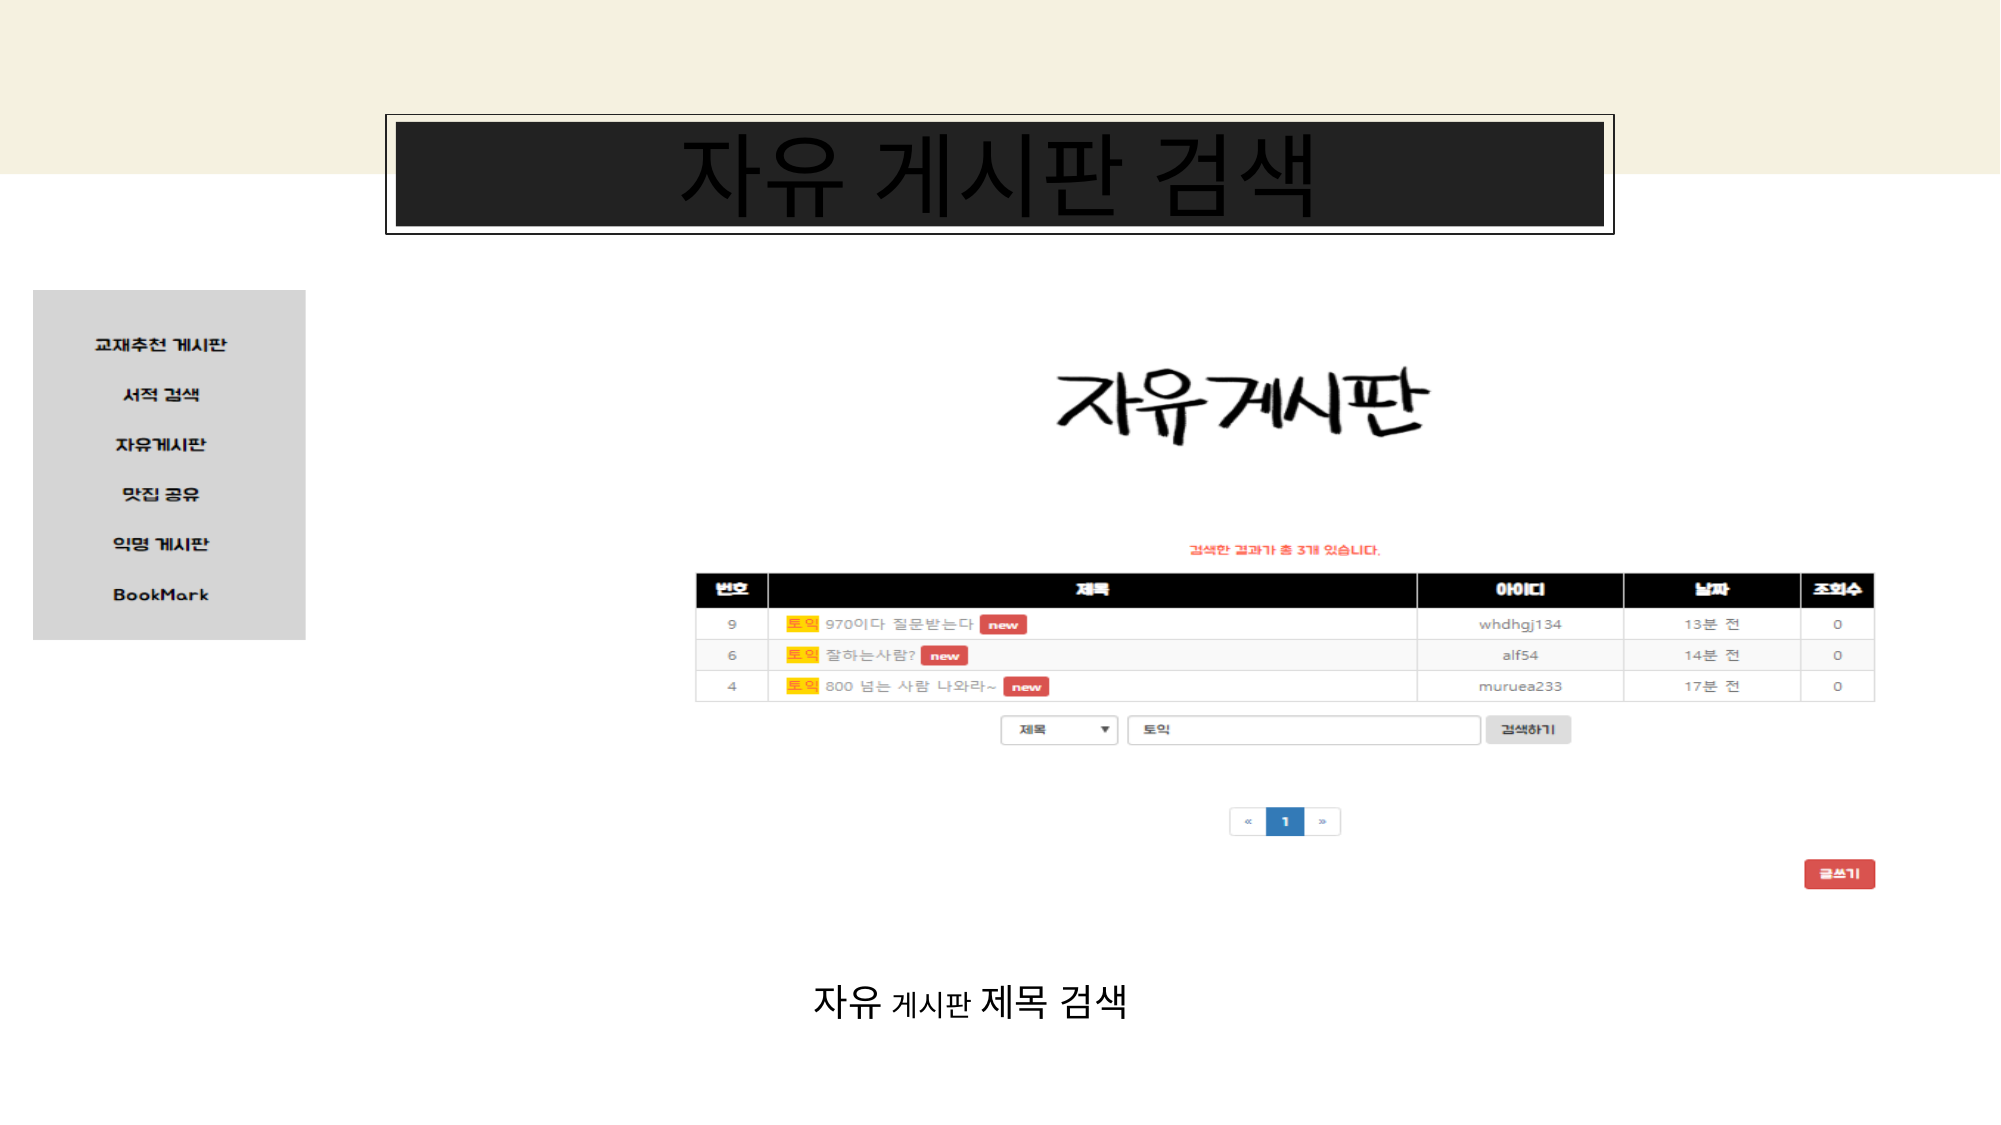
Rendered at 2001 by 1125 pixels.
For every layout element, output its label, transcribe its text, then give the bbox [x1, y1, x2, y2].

picture [33, 290, 1967, 907]
title 자유 게시판 검색 [395, 121, 1604, 227]
text_box 자유 게시판 제목 검색 [219, 971, 1724, 1125]
